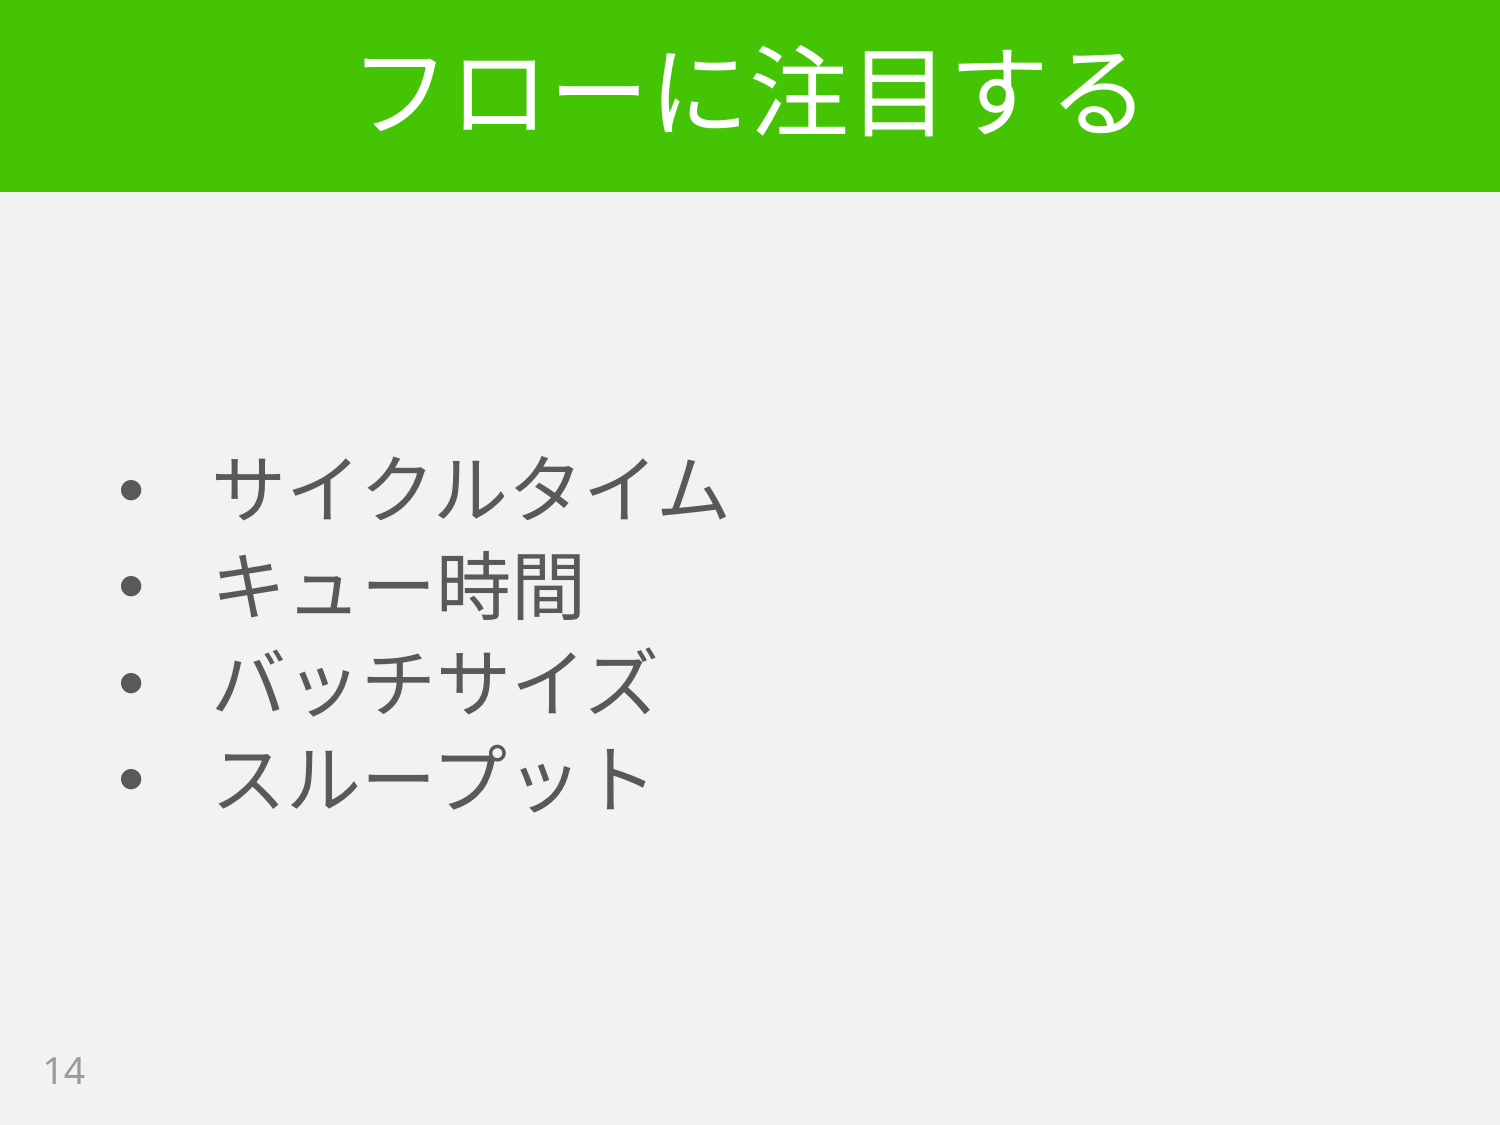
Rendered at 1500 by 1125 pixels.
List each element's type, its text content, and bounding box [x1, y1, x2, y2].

list サイクルタイム キュー時間 バッチサイズ スループット [103, 277, 1397, 1000]
title フローに注目する [0, 53, 1500, 140]
slide_number 14 [27, 1042, 146, 1102]
